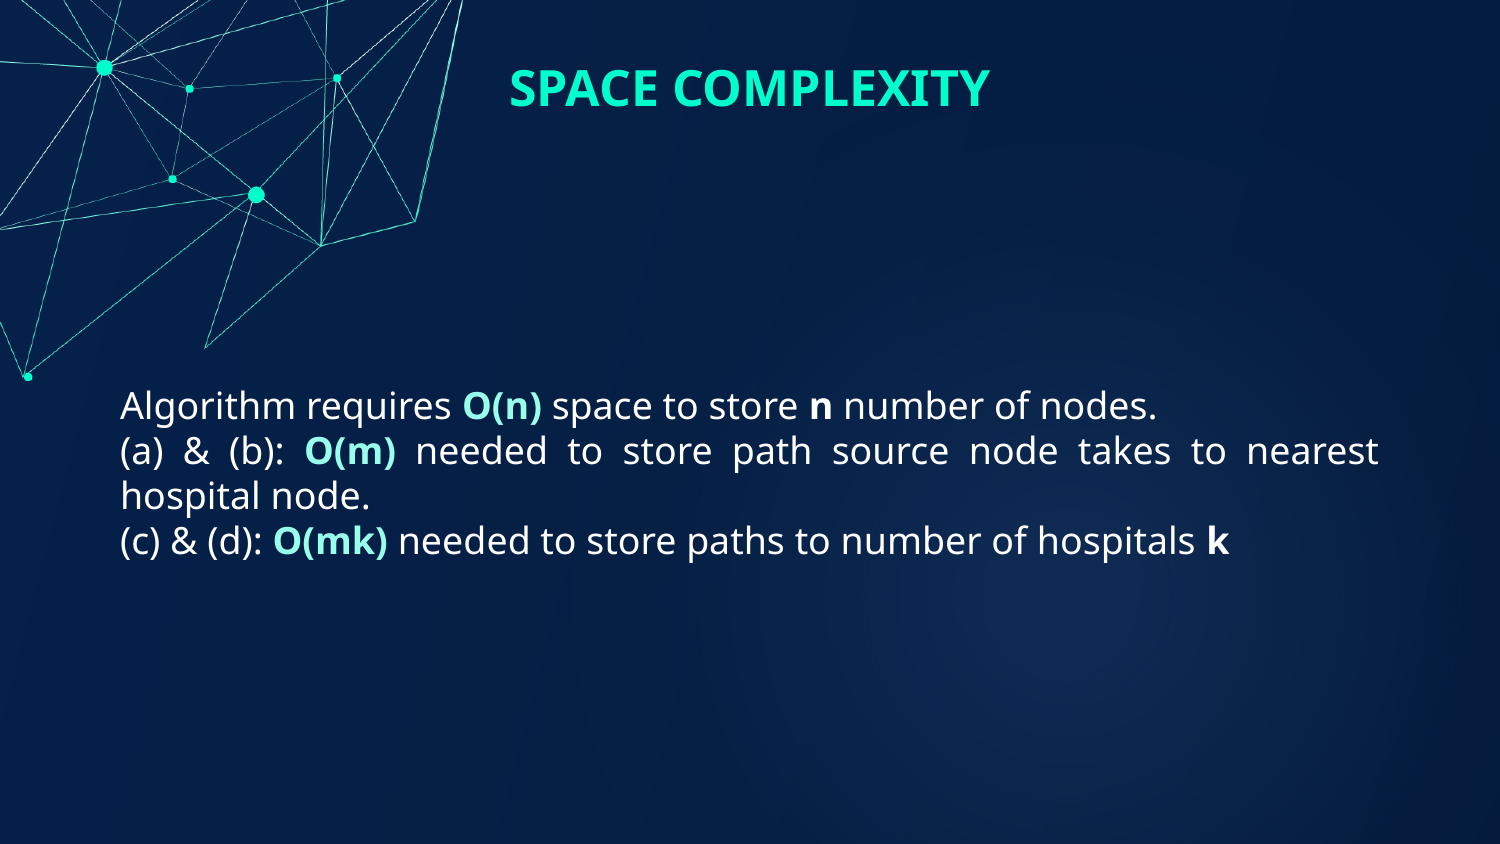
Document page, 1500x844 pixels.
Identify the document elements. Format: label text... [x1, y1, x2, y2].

subtitle Algorithm requires O(n) space to store n number of nodes. (a) & (b): O(m) needed to store path source node takes to nearest hospital node. (c) & (d): O(mk) needed to store paths to number of hospitals k [105, 366, 1396, 586]
title SPACE COMPLEXITY [322, 41, 1178, 197]
picture [0, 0, 1500, 844]
